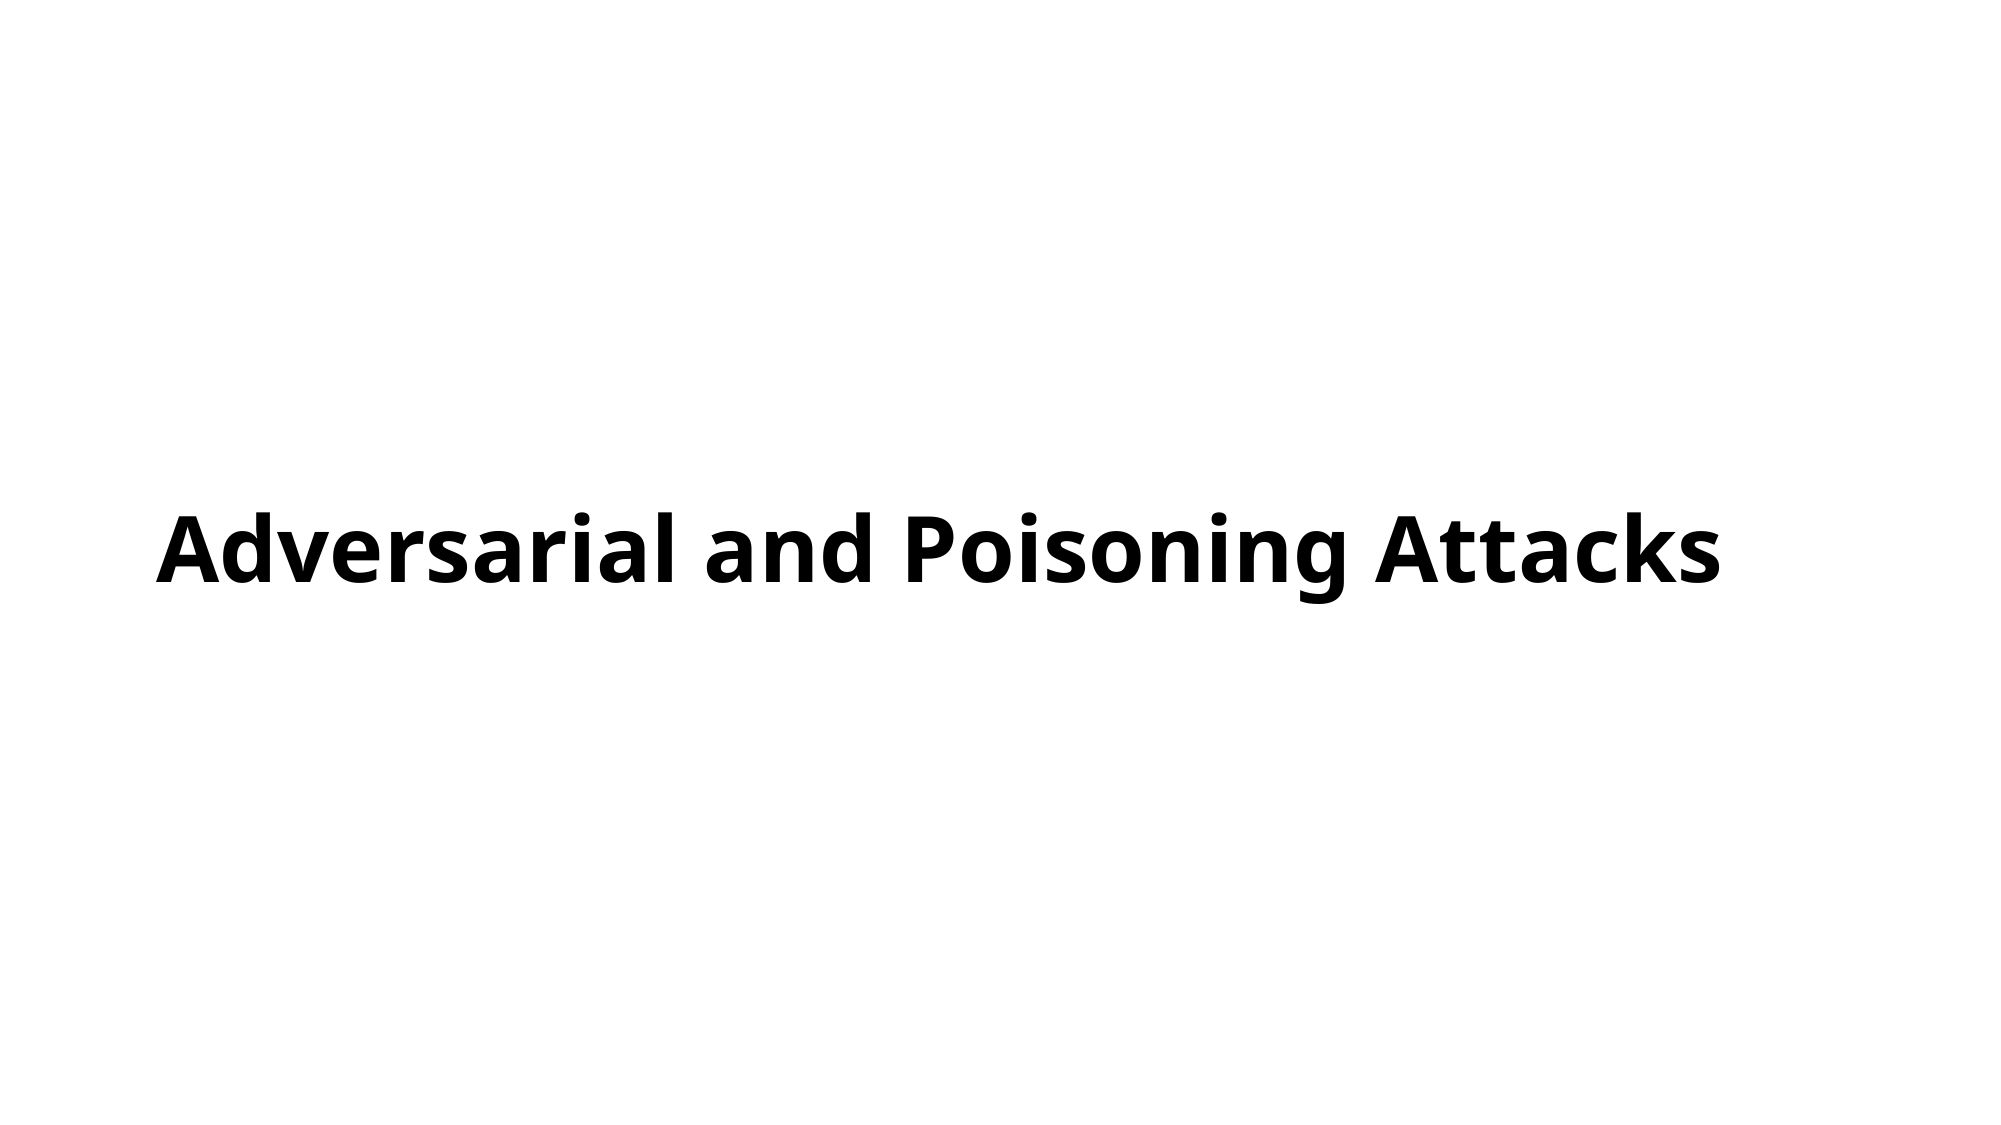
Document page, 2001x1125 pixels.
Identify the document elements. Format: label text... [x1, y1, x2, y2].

subtitle Adversarial and Poisoning Attacks [134, 292, 1970, 624]
